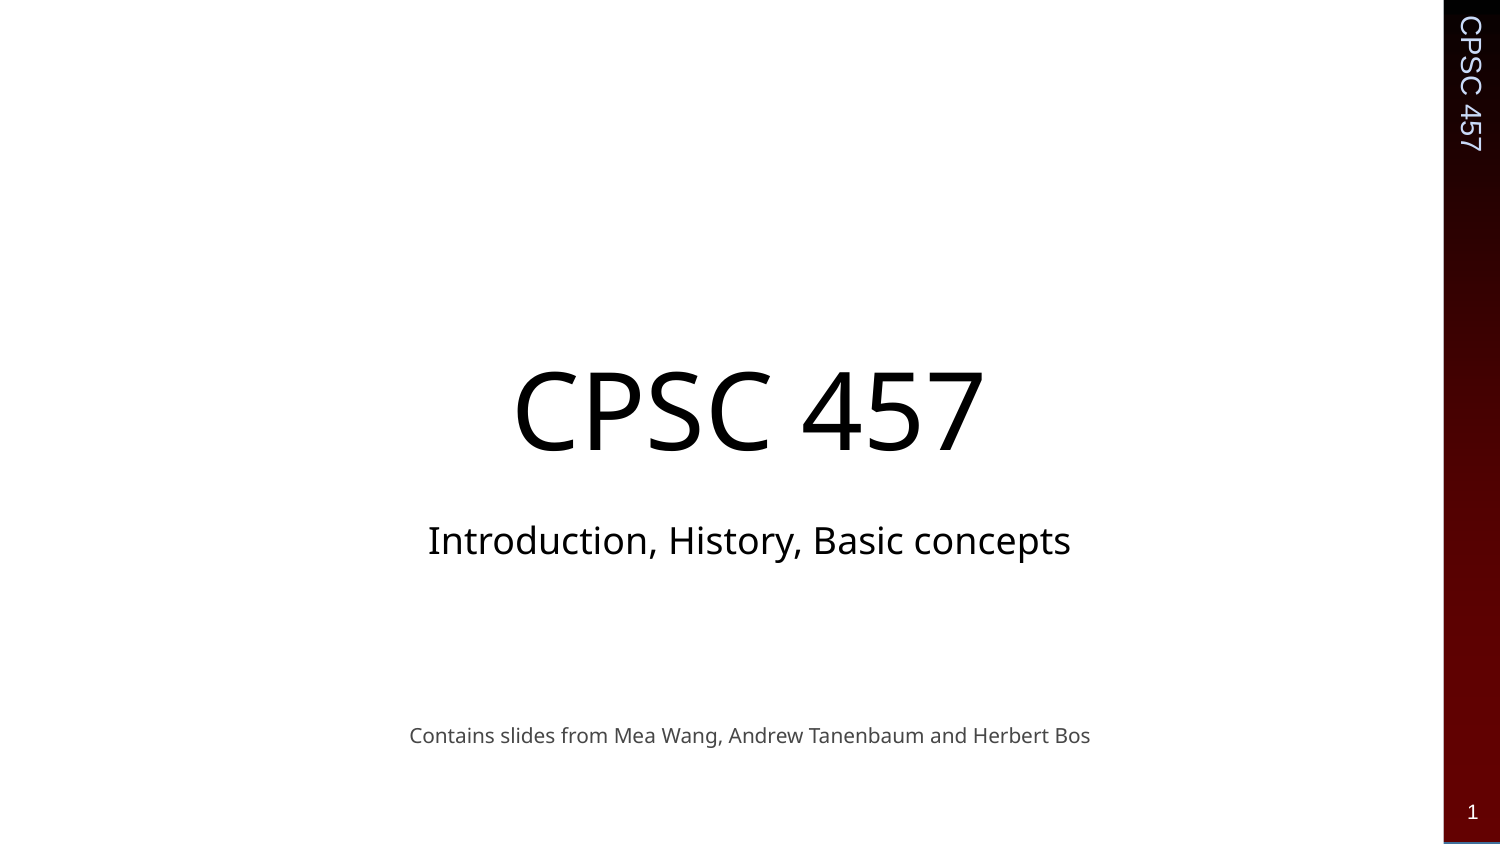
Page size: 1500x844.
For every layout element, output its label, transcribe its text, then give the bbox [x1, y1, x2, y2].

title CPSC 457 Introduction, History, Basic concepts [51, 122, 1449, 743]
picture [1443, 0, 1500, 779]
text_box Contains slides from Mea Wang, Andrew Tanenbaum and Herbert Bos [319, 659, 1181, 812]
slide_number ‹#› [1443, 779, 1500, 844]
